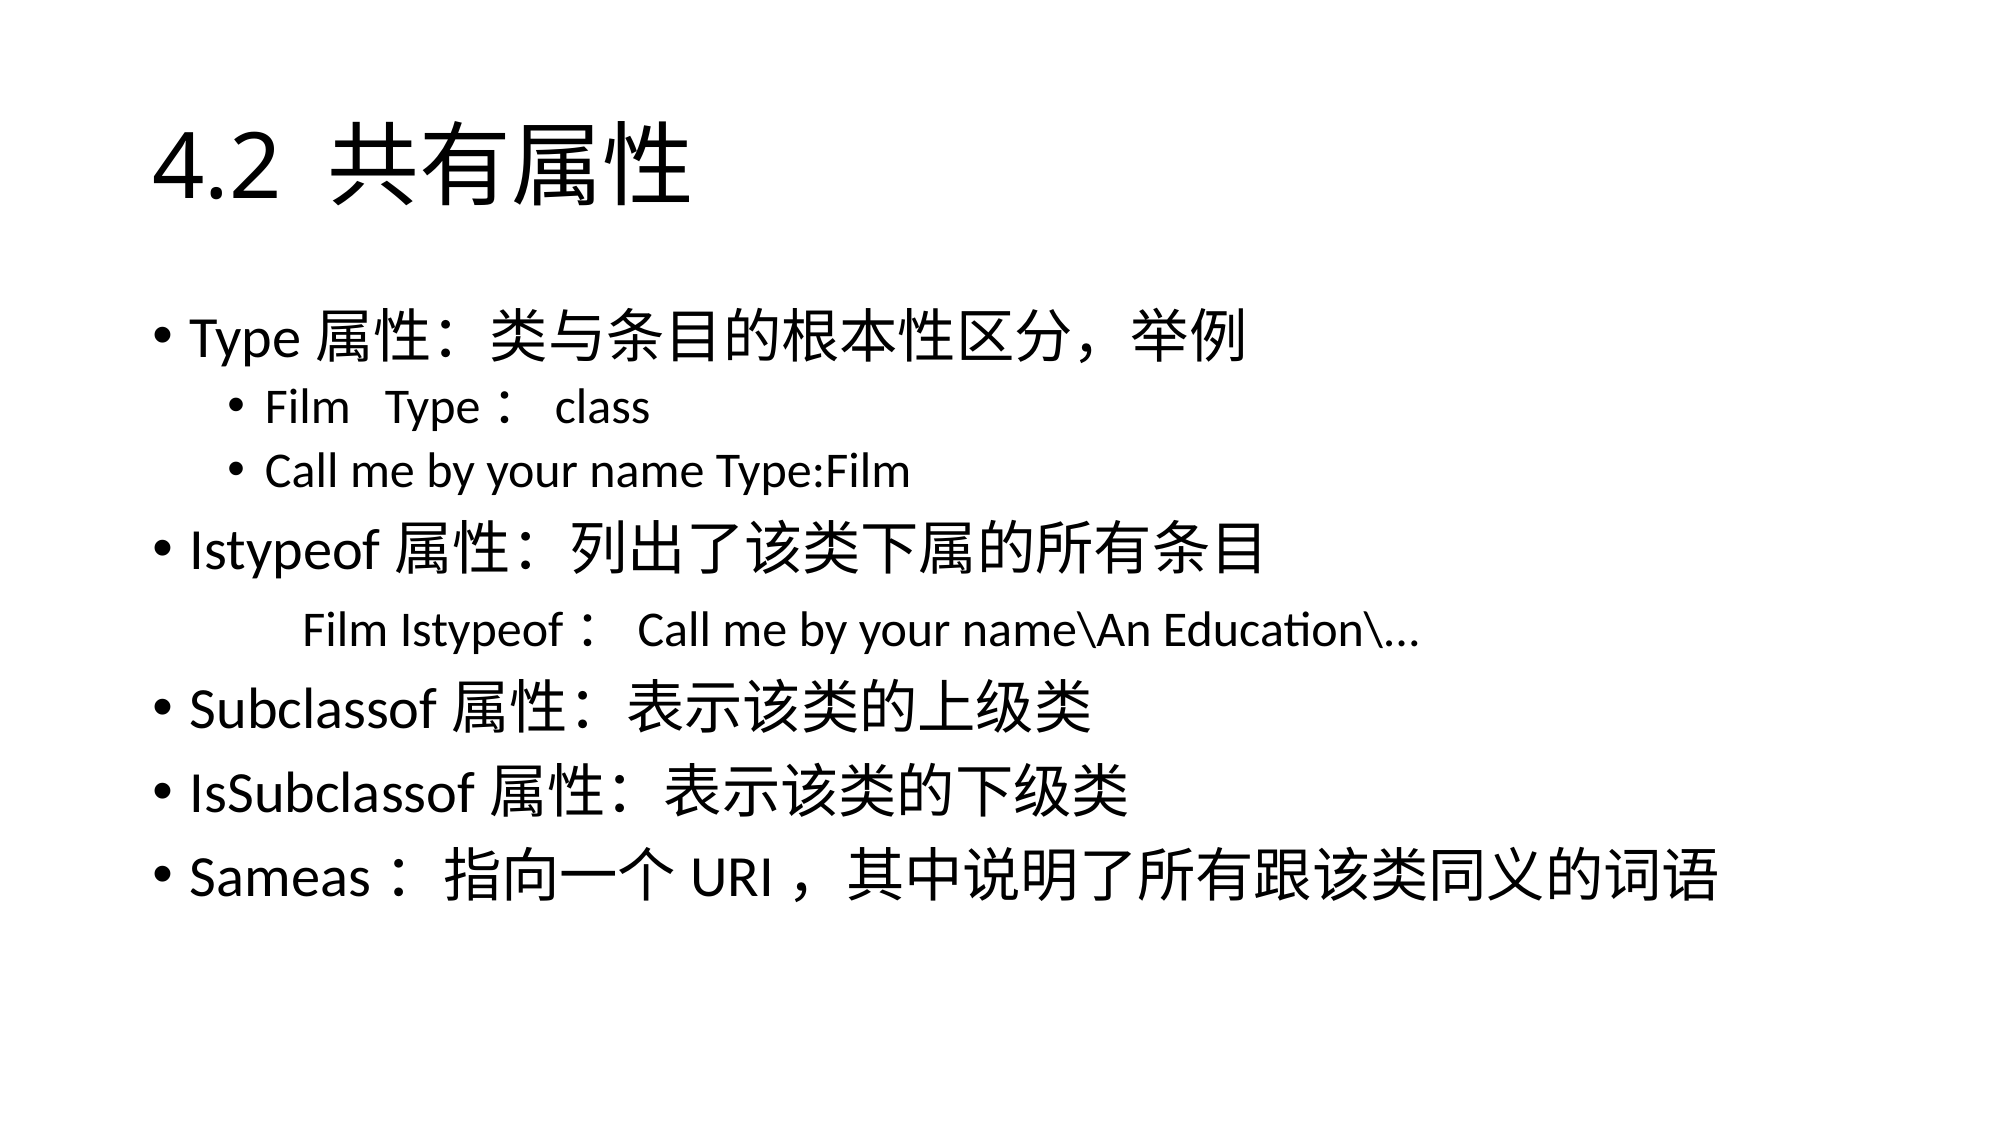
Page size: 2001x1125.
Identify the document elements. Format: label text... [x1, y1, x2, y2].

title 4.2 共有属性 [137, 59, 1863, 278]
list Type属性：类与条目的根本性区分，举例 Film Type：class Call me by your name Type:Film Istypeof属性：列出了该类下属的所有条目 Film Istypeof：Call me by your name\An Education\... Subclassof属性：表示该类的上级类 IsSubclassof属性：表示该类的下级类 Sameas：指向一个URI，其中说明了所有跟该类同义的词语 [137, 299, 1863, 1014]
